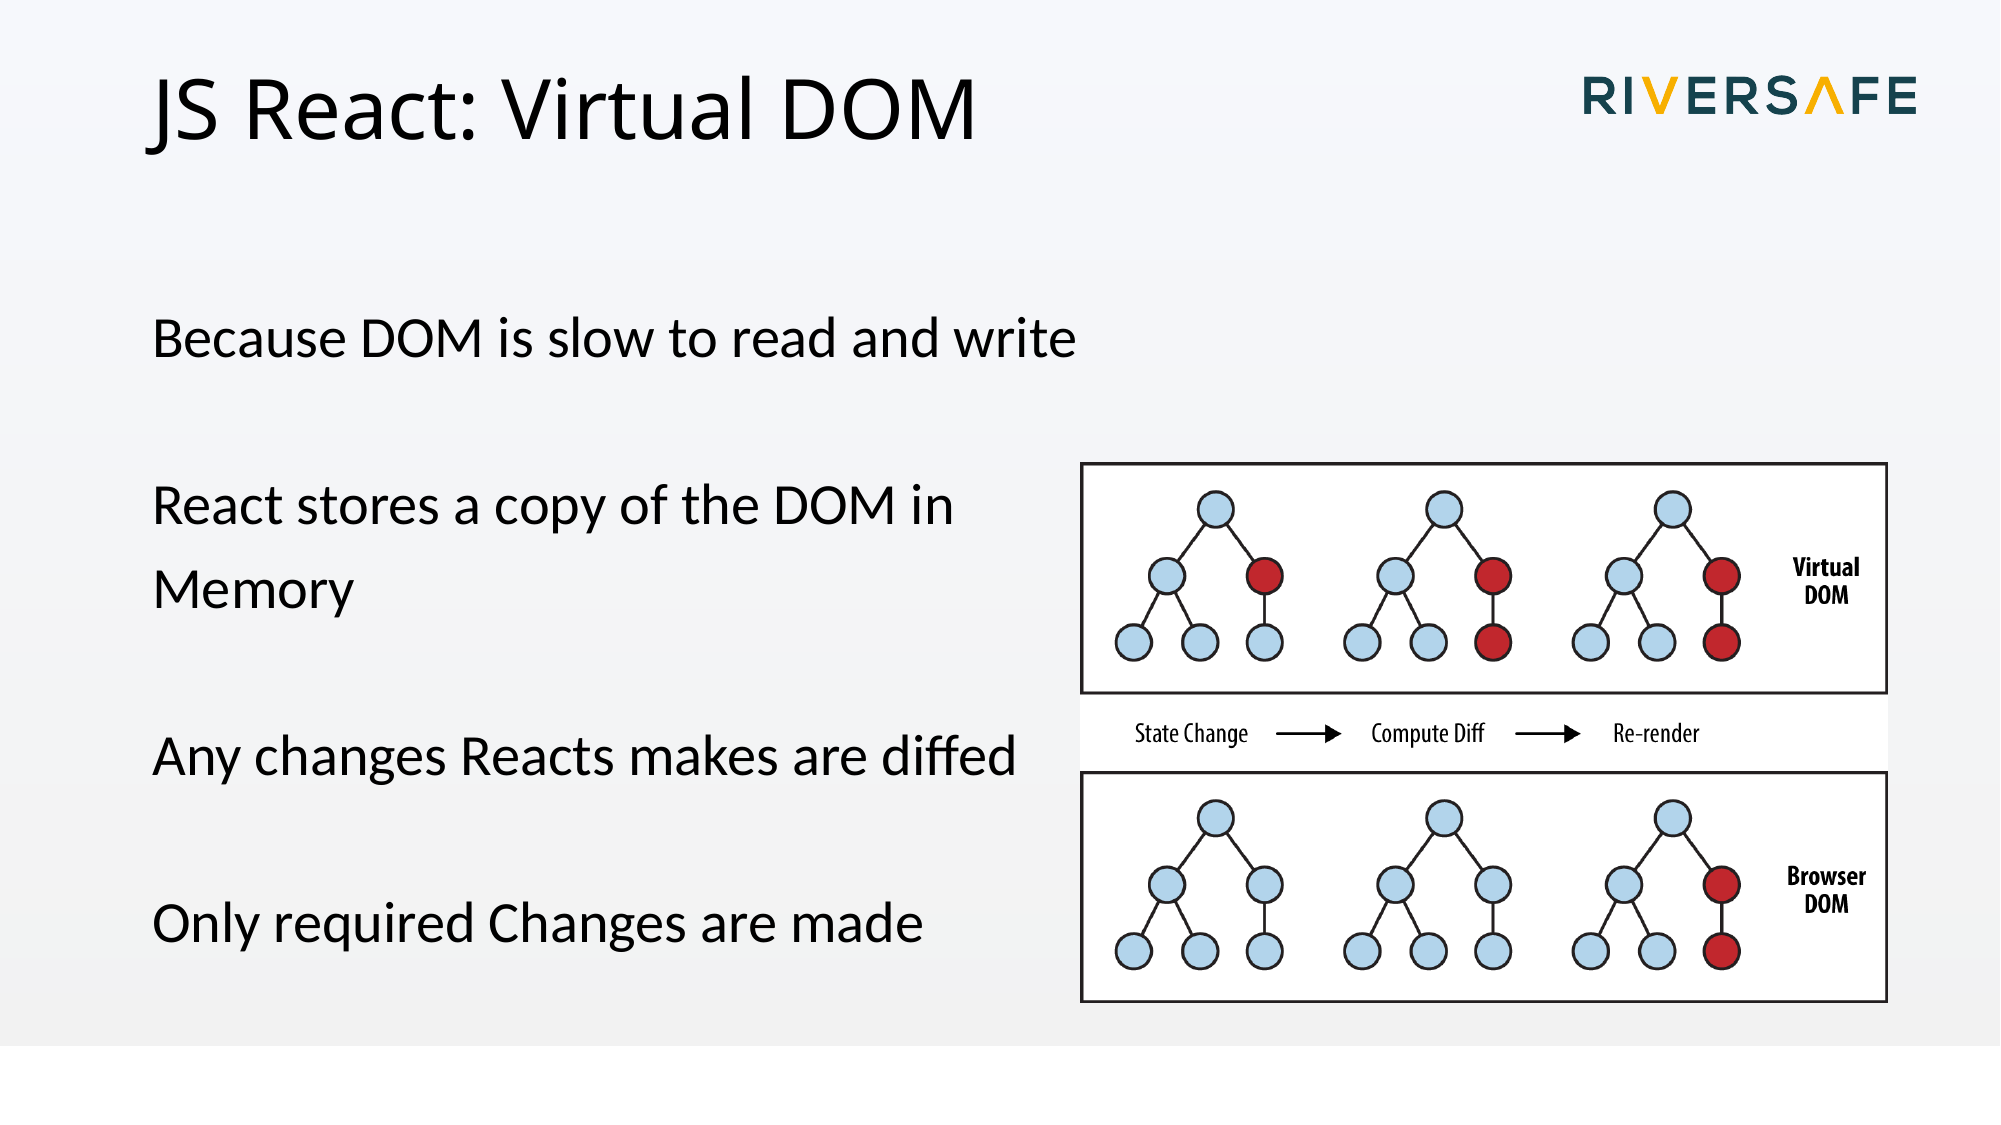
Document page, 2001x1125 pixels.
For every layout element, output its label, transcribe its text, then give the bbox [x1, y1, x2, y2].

title JS React: Virtual DOM [137, 59, 1863, 278]
picture [1080, 462, 1888, 1003]
picture [1863, 75, 1916, 115]
list Because DOM is slow to read and write React stores a copy of the DOM in Memory Any changes Reacts makes are diffed Only required Changes are made [137, 299, 1863, 1066]
